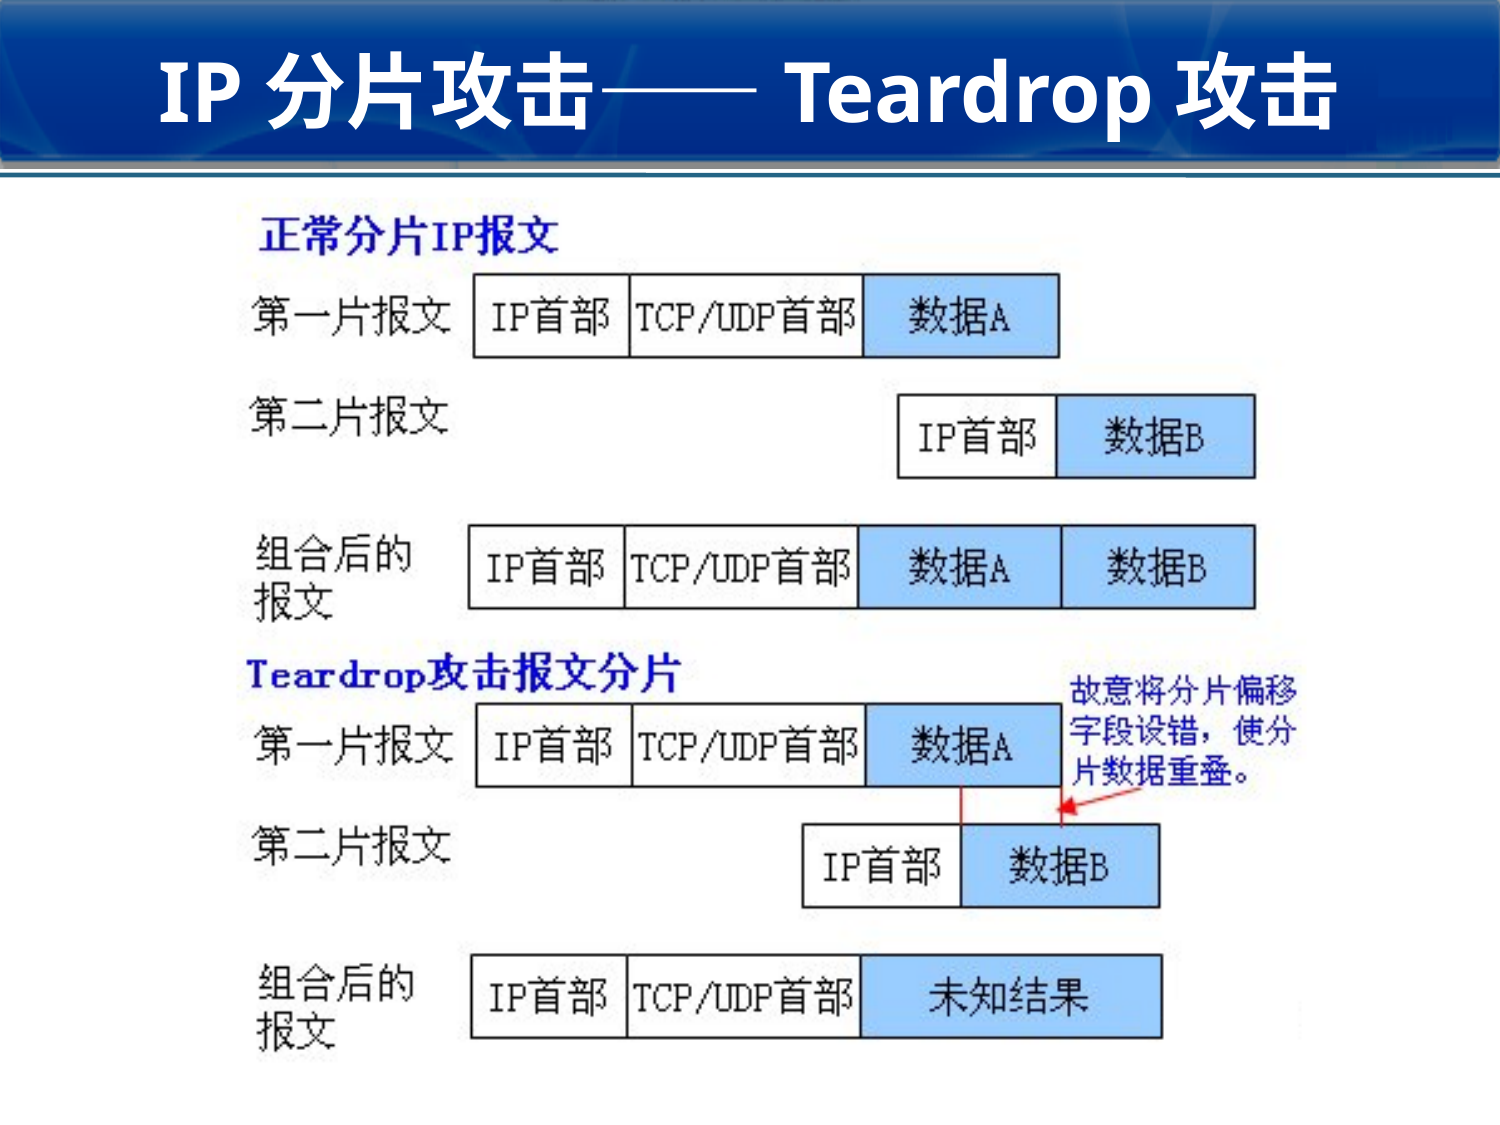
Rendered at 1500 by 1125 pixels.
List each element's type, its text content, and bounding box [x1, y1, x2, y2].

picture [229, 196, 1318, 1075]
title IP分片攻击——Teardrop攻击 [75, 0, 1425, 184]
